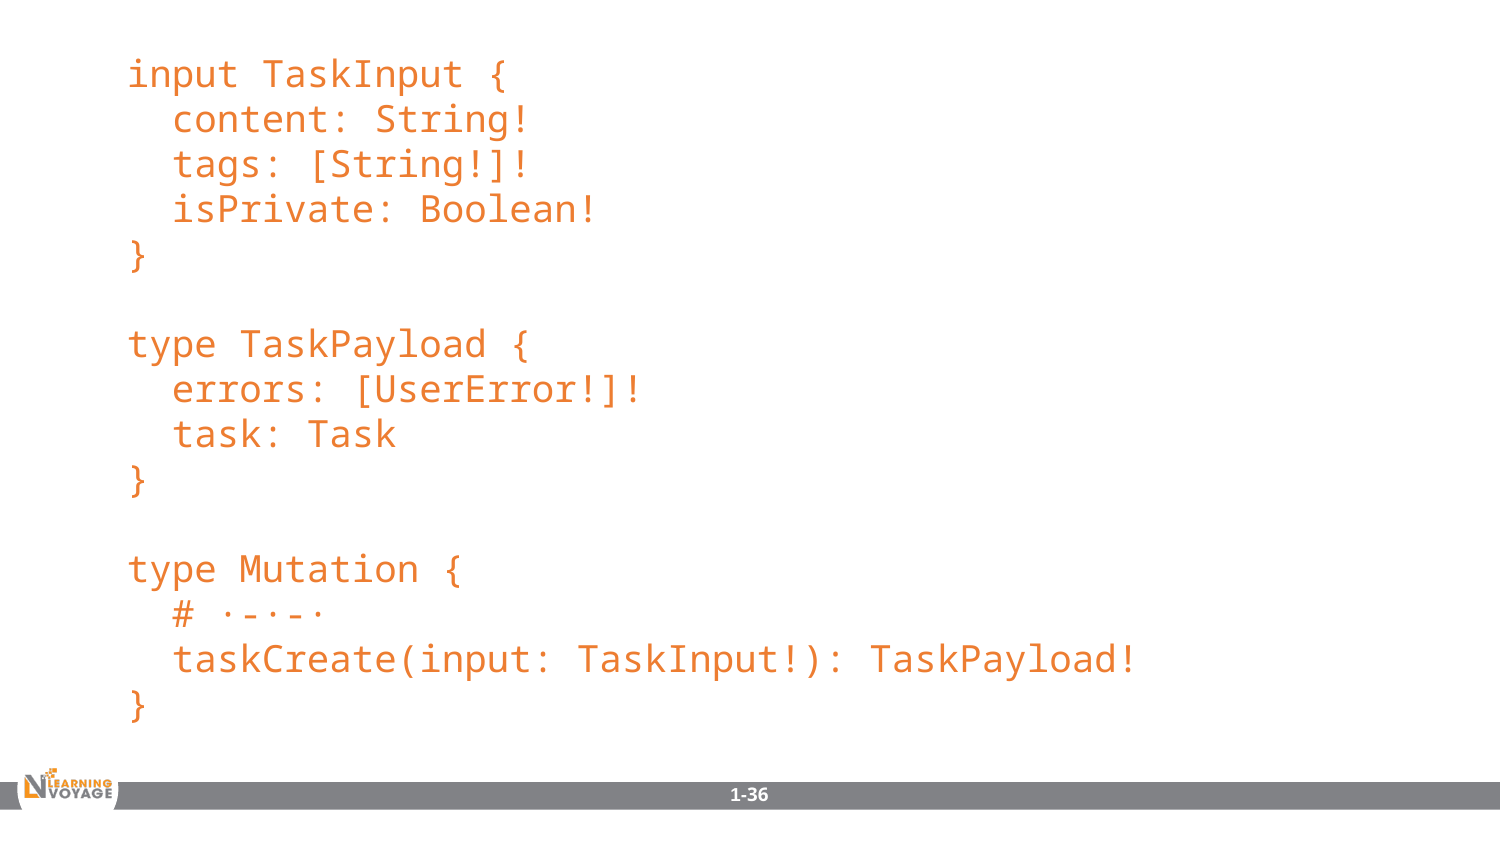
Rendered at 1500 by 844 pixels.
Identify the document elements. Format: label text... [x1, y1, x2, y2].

picture [0, 706, 144, 844]
slide_number 1-36 [692, 770, 784, 821]
text_box input TaskInput { content: String! tags: [String!]! isPrivate: Boolean! } type TaskPayload { errors: [UserError!]! task: Task } type Mutation { # ·-·-· taskCreate(input: TaskInput!): TaskPayload! } [126, 47, 1373, 725]
